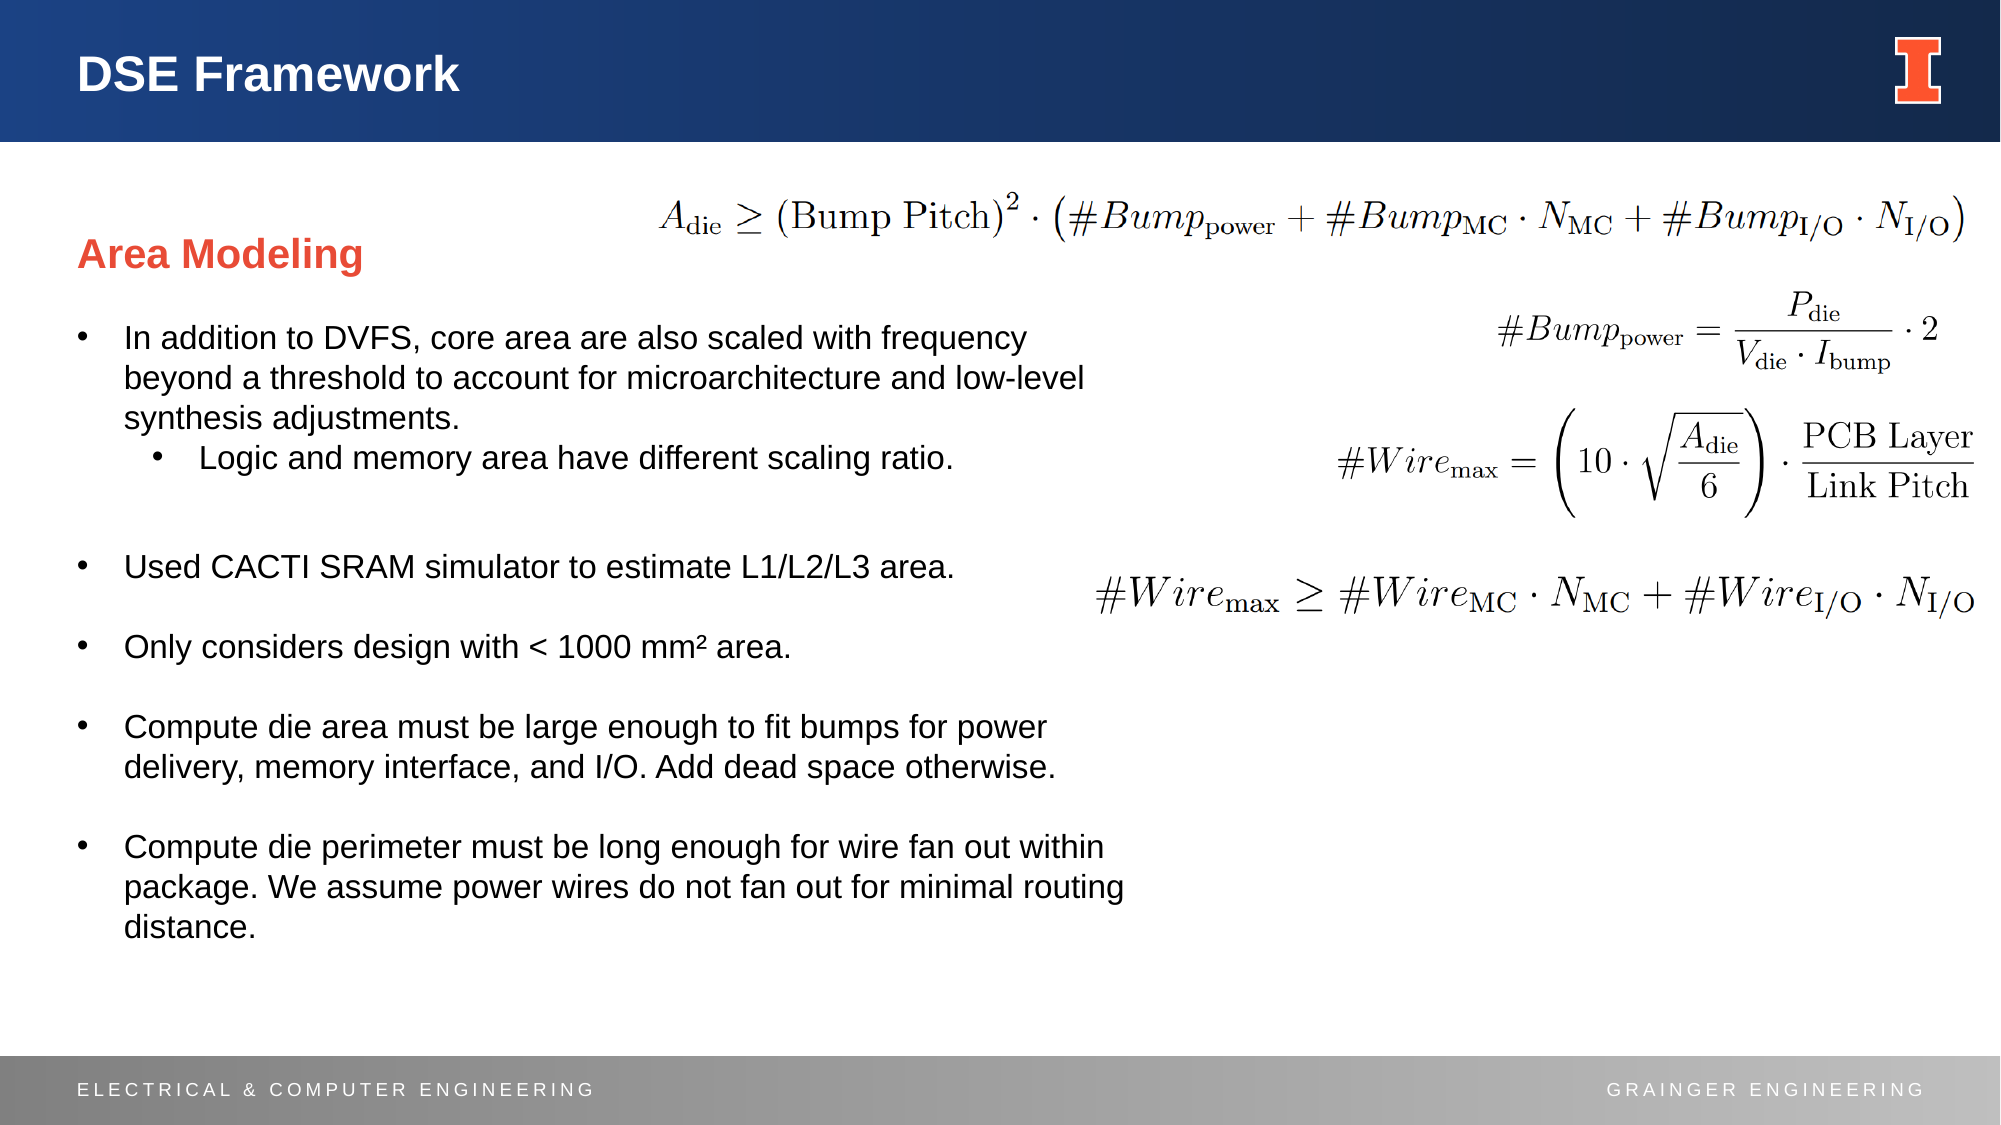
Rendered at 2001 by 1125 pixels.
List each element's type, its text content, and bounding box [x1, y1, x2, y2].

text_box DSE Framework [61, 33, 1852, 109]
list Area Modeling In addition to DVFS, core area are also scaled with frequency beyond a threshold to account for microarchitecture and low-level synthesis adjustments. Logic and memory area have different scaling ratio. Used CACTI SRAM simulator to estimate L1/L2/L3 area. Only considers design with < 1000 mm² area. Compute die area must be large enough to fit bumps for power delivery, memory interface, and I/O. Add dead space otherwise. Compute die perimeter must be long enough for wire fan out within package. We assume power wires do not fan out for minimal routing distance. [61, 218, 1159, 1010]
text_box [0, 1056, 2000, 1125]
picture [1895, 37, 1942, 104]
picture [645, 154, 2000, 648]
text_box GRAINGER ENGINEERING [1531, 1070, 1938, 1108]
text_box [0, 0, 2000, 142]
text_box ELECTRICAL & COMPUTER ENGINEERING [61, 1070, 1373, 1108]
